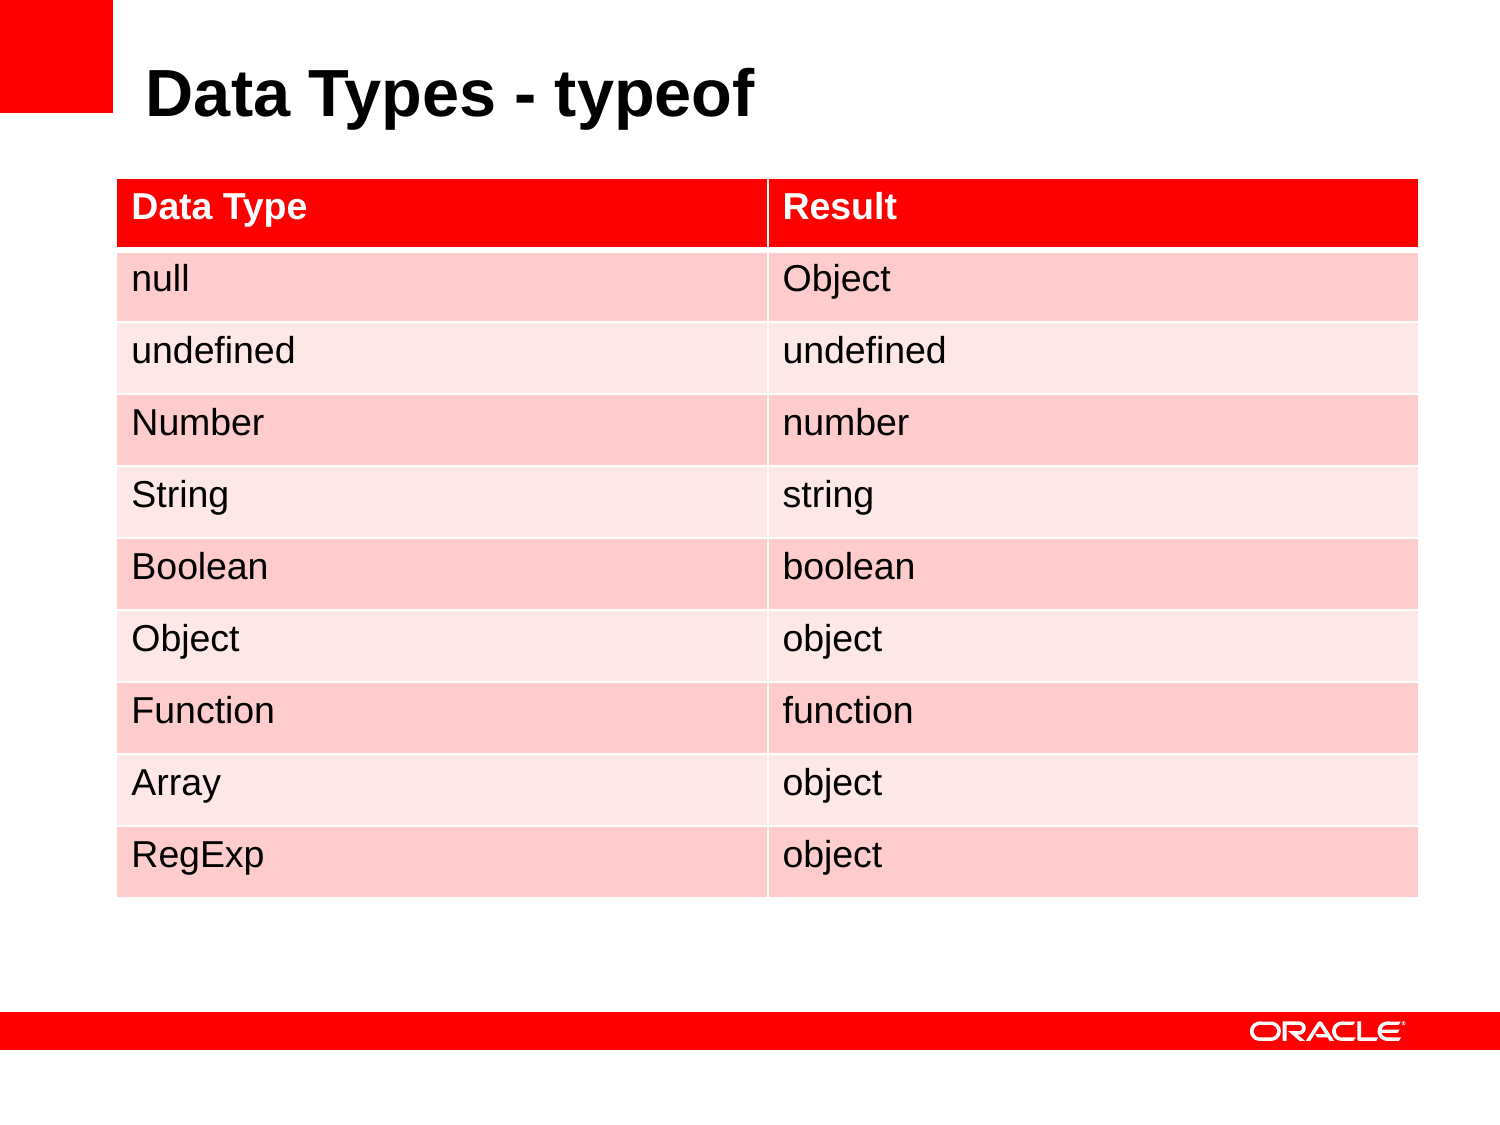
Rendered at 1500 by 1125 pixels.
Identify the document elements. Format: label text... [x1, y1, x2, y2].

table_cell Function [117, 683, 767, 753]
table_cell string [769, 467, 1418, 537]
table_cell Boolean [117, 539, 767, 609]
picture [0, 1012, 1500, 1050]
table_cell null [117, 253, 767, 321]
table_cell String [117, 467, 767, 537]
table_cell object [769, 755, 1418, 825]
table_header Data Type [117, 179, 767, 247]
picture [0, 0, 113, 113]
table_cell undefined [769, 323, 1418, 393]
table_cell object [769, 827, 1418, 897]
table_cell Number [117, 395, 767, 465]
table_cell boolean [769, 539, 1418, 609]
table_cell function [769, 683, 1418, 753]
table_header Result [769, 179, 1418, 247]
table_cell RegExp [117, 827, 767, 897]
table_cell number [769, 395, 1418, 465]
table_cell Array [117, 755, 767, 825]
table_cell Object [117, 611, 767, 681]
table_cell Object [769, 253, 1418, 321]
title Data Types - typeof [145, 49, 1390, 177]
table_cell object [769, 611, 1418, 681]
table_cell undefined [117, 323, 767, 393]
